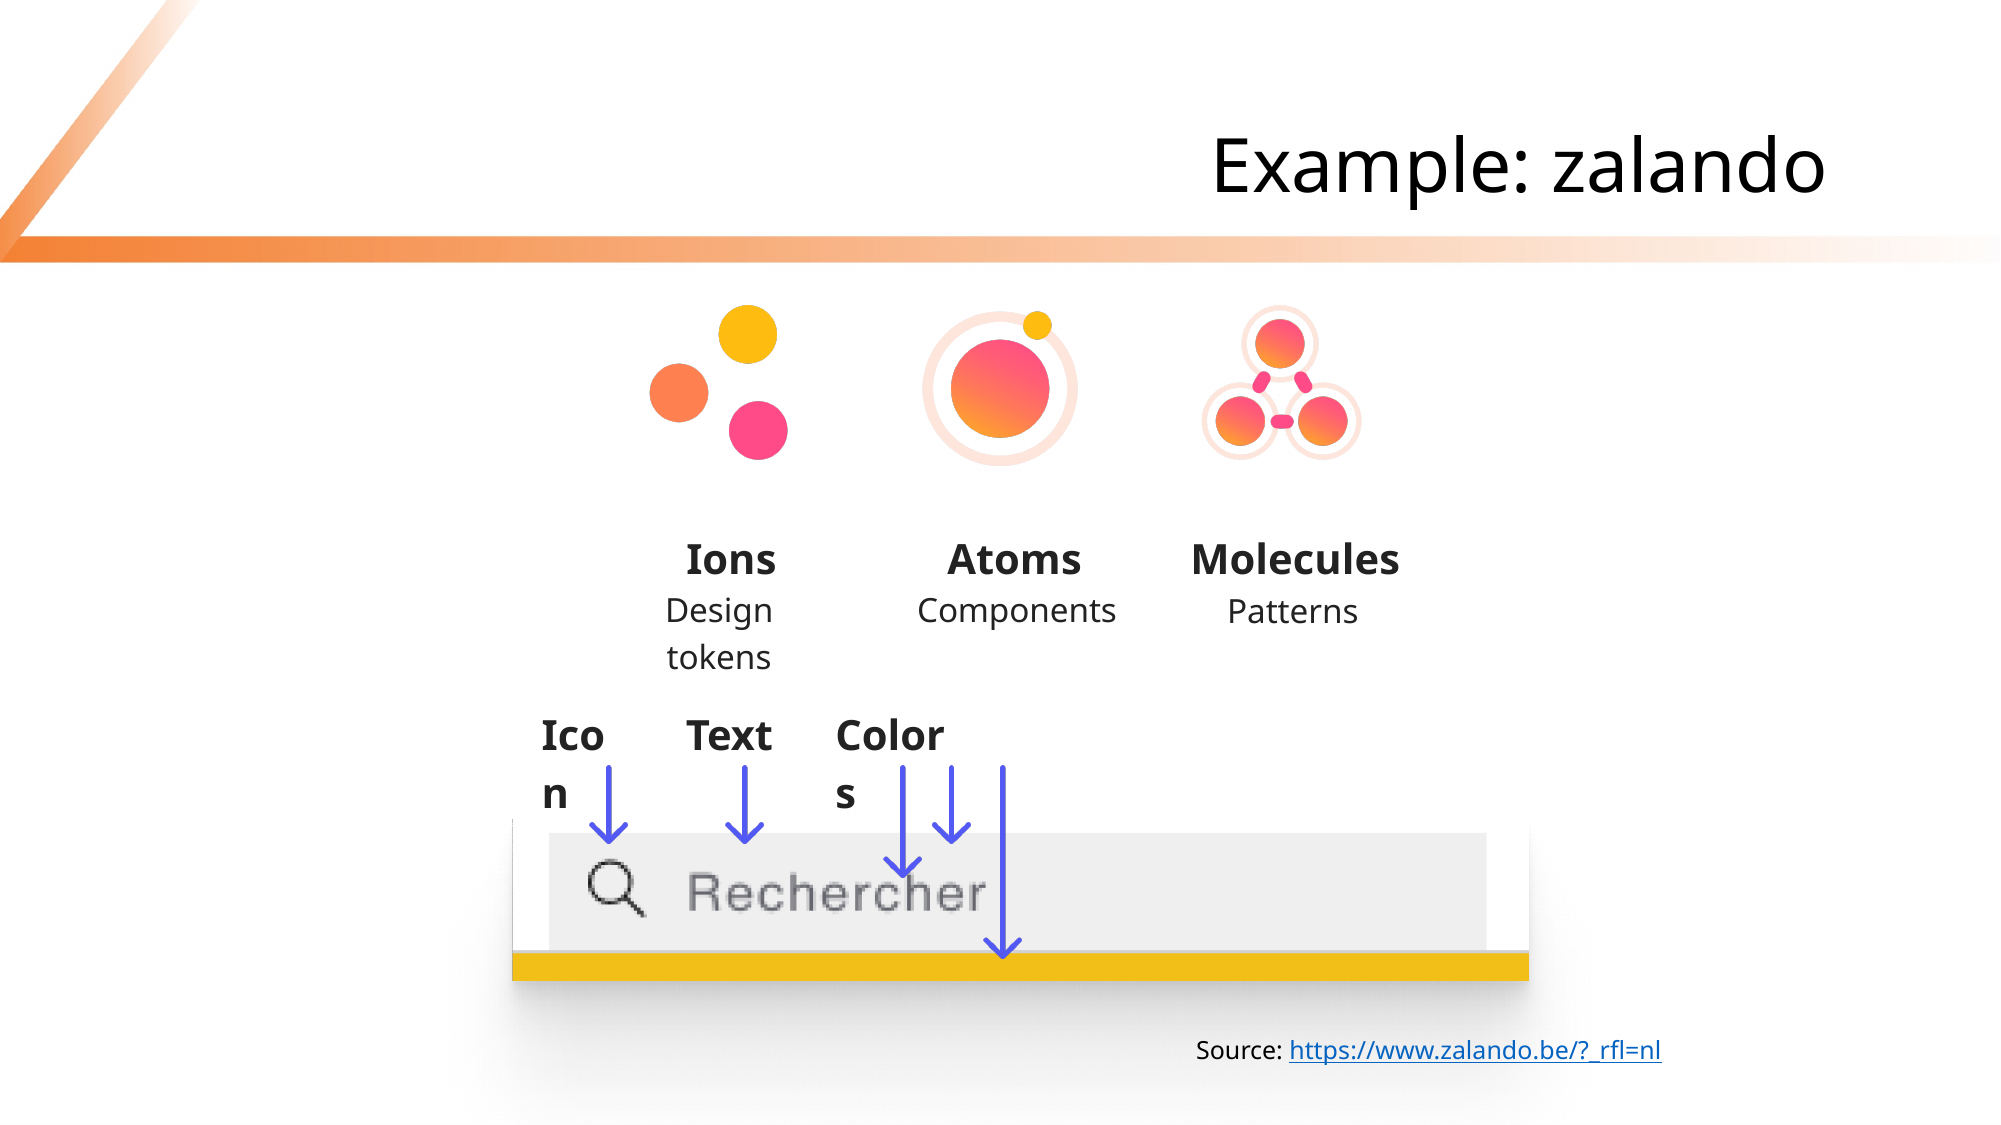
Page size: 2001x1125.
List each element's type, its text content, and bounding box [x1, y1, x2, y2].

text_box Source: https://www.zalando.be/?_rfl=nl [1612, 1027, 2000, 1106]
text_box Icon [541, 700, 627, 759]
title Example: zalando [137, 59, 1863, 278]
text_box Colors [835, 700, 966, 759]
picture [0, 0, 2000, 1125]
text_box Text [685, 700, 796, 761]
